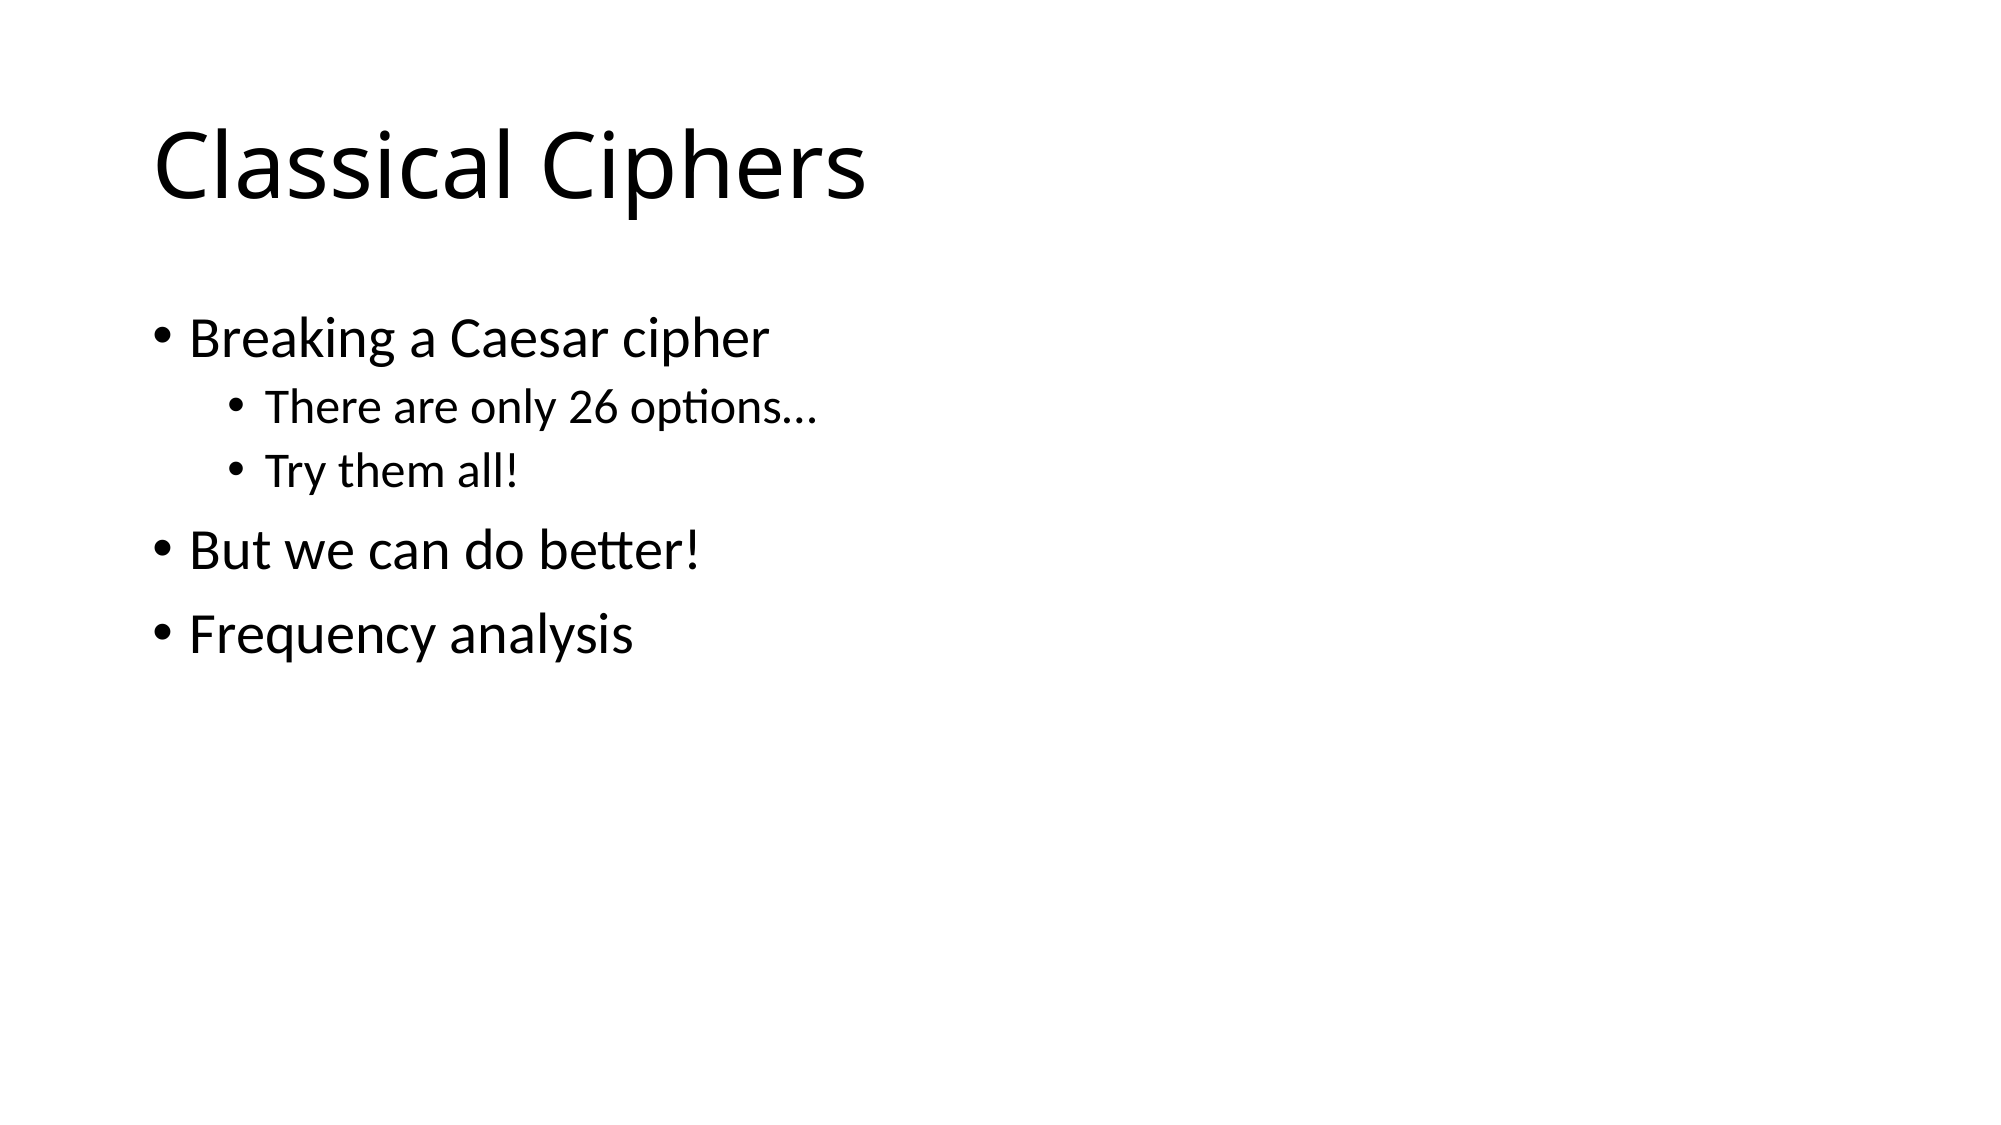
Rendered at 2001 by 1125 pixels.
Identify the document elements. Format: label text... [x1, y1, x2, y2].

list Breaking a Caesar cipher There are only 26 options… Try them all! But we can do better! Frequency analysis [137, 299, 1863, 1014]
title Classical Ciphers [137, 59, 1863, 278]
